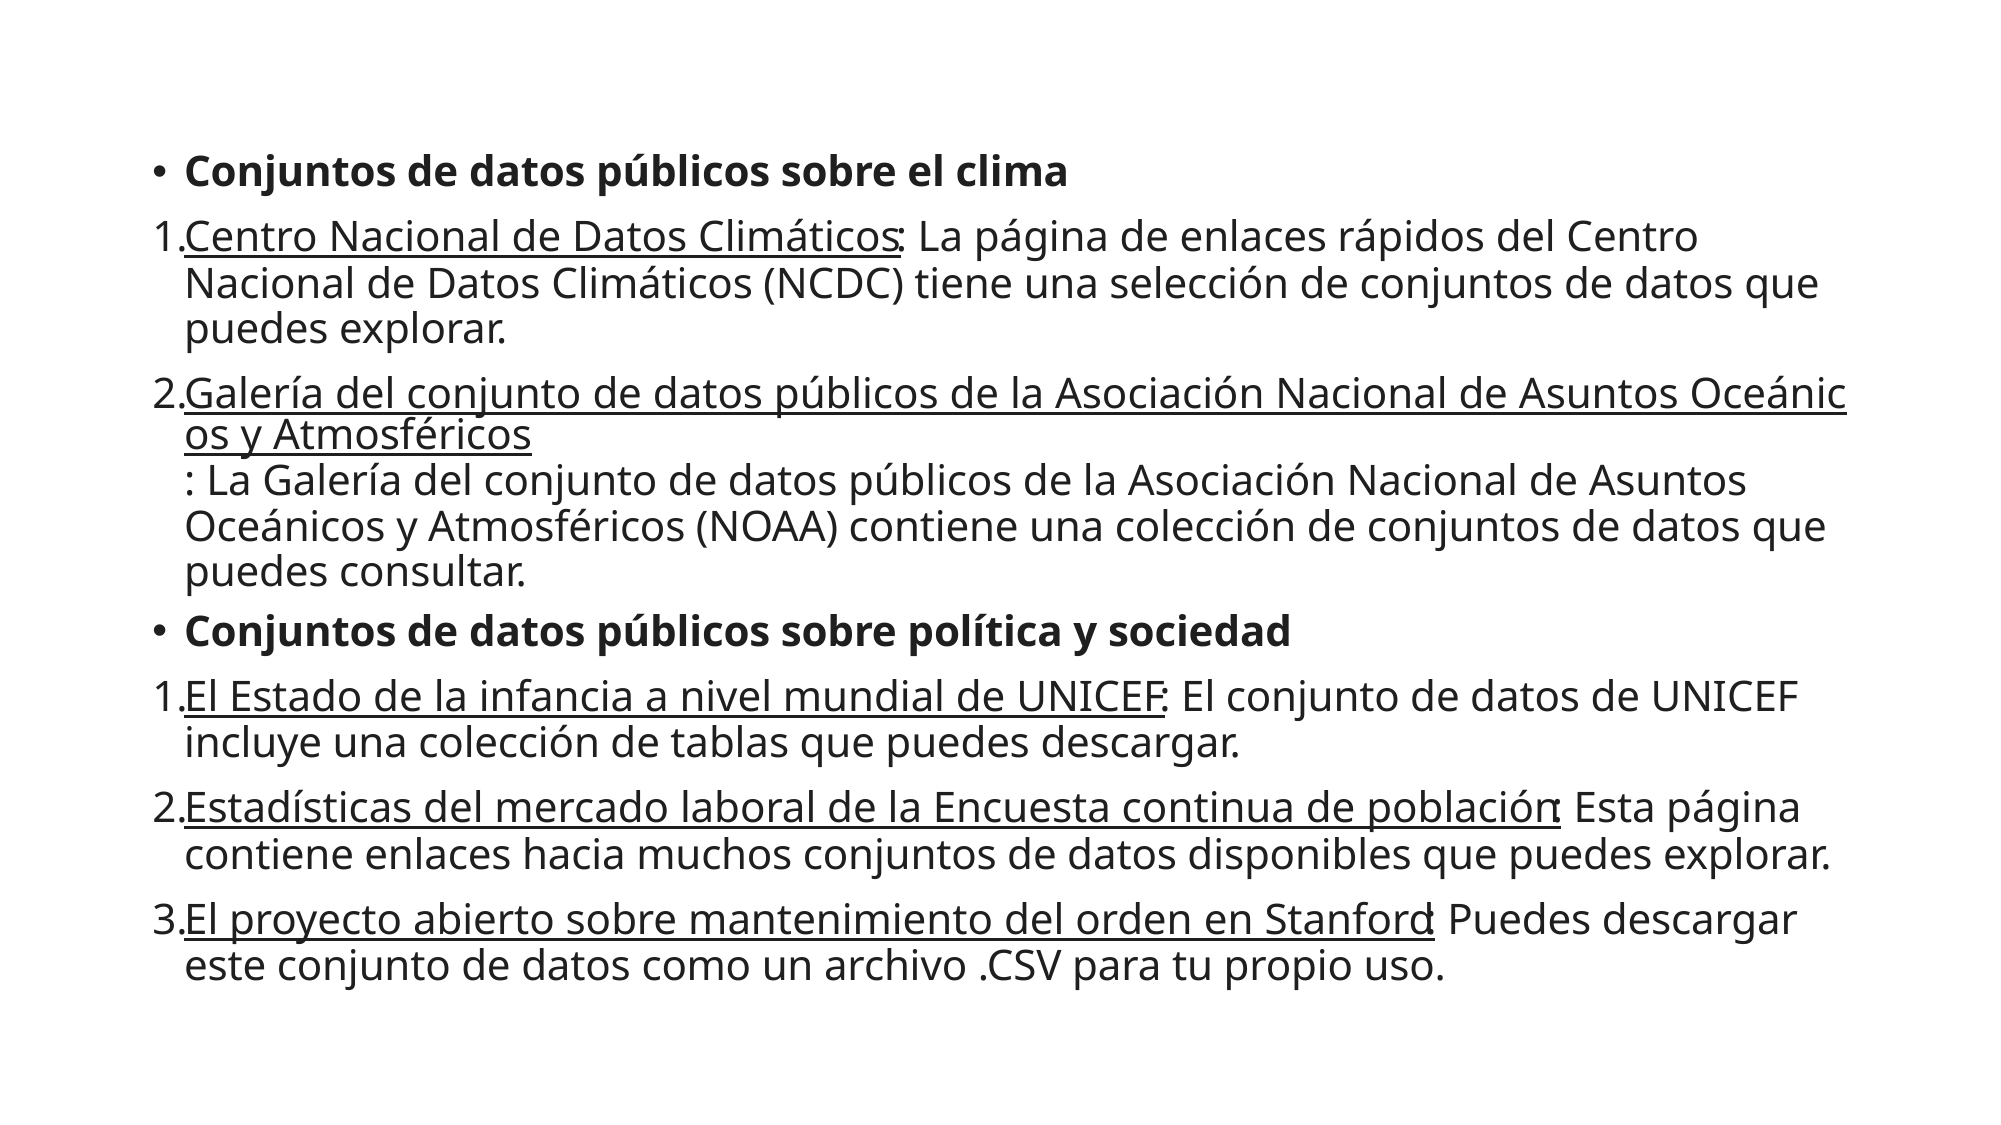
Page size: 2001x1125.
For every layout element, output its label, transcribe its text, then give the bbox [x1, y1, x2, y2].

list Conjuntos de datos públicos sobre el clima Centro Nacional de Datos Climáticos: La página de enlaces rápidos del Centro Nacional de Datos Climáticos (NCDC) tiene una selección de conjuntos de datos que puedes explorar. Galería del conjunto de datos públicos de la Asociación Nacional de Asuntos Oceánicos y Atmosféricos: La Galería del conjunto de datos públicos de la Asociación Nacional de Asuntos Oceánicos y Atmosféricos (NOAA) contiene una colección de conjuntos de datos que puedes consultar. Conjuntos de datos públicos sobre política y sociedad El Estado de la infancia a nivel mundial de UNICEF: El conjunto de datos de UNICEF incluye una colección de tablas que puedes descargar. Estadísticas del mercado laboral de la Encuesta continua de población: Esta página contiene enlaces hacia muchos conjuntos de datos disponibles que puedes explorar. El proyecto abierto sobre mantenimiento del orden en Stanford: Puedes descargar este conjunto de datos como un archivo .CSV para tu propio uso. [137, 143, 1863, 1014]
